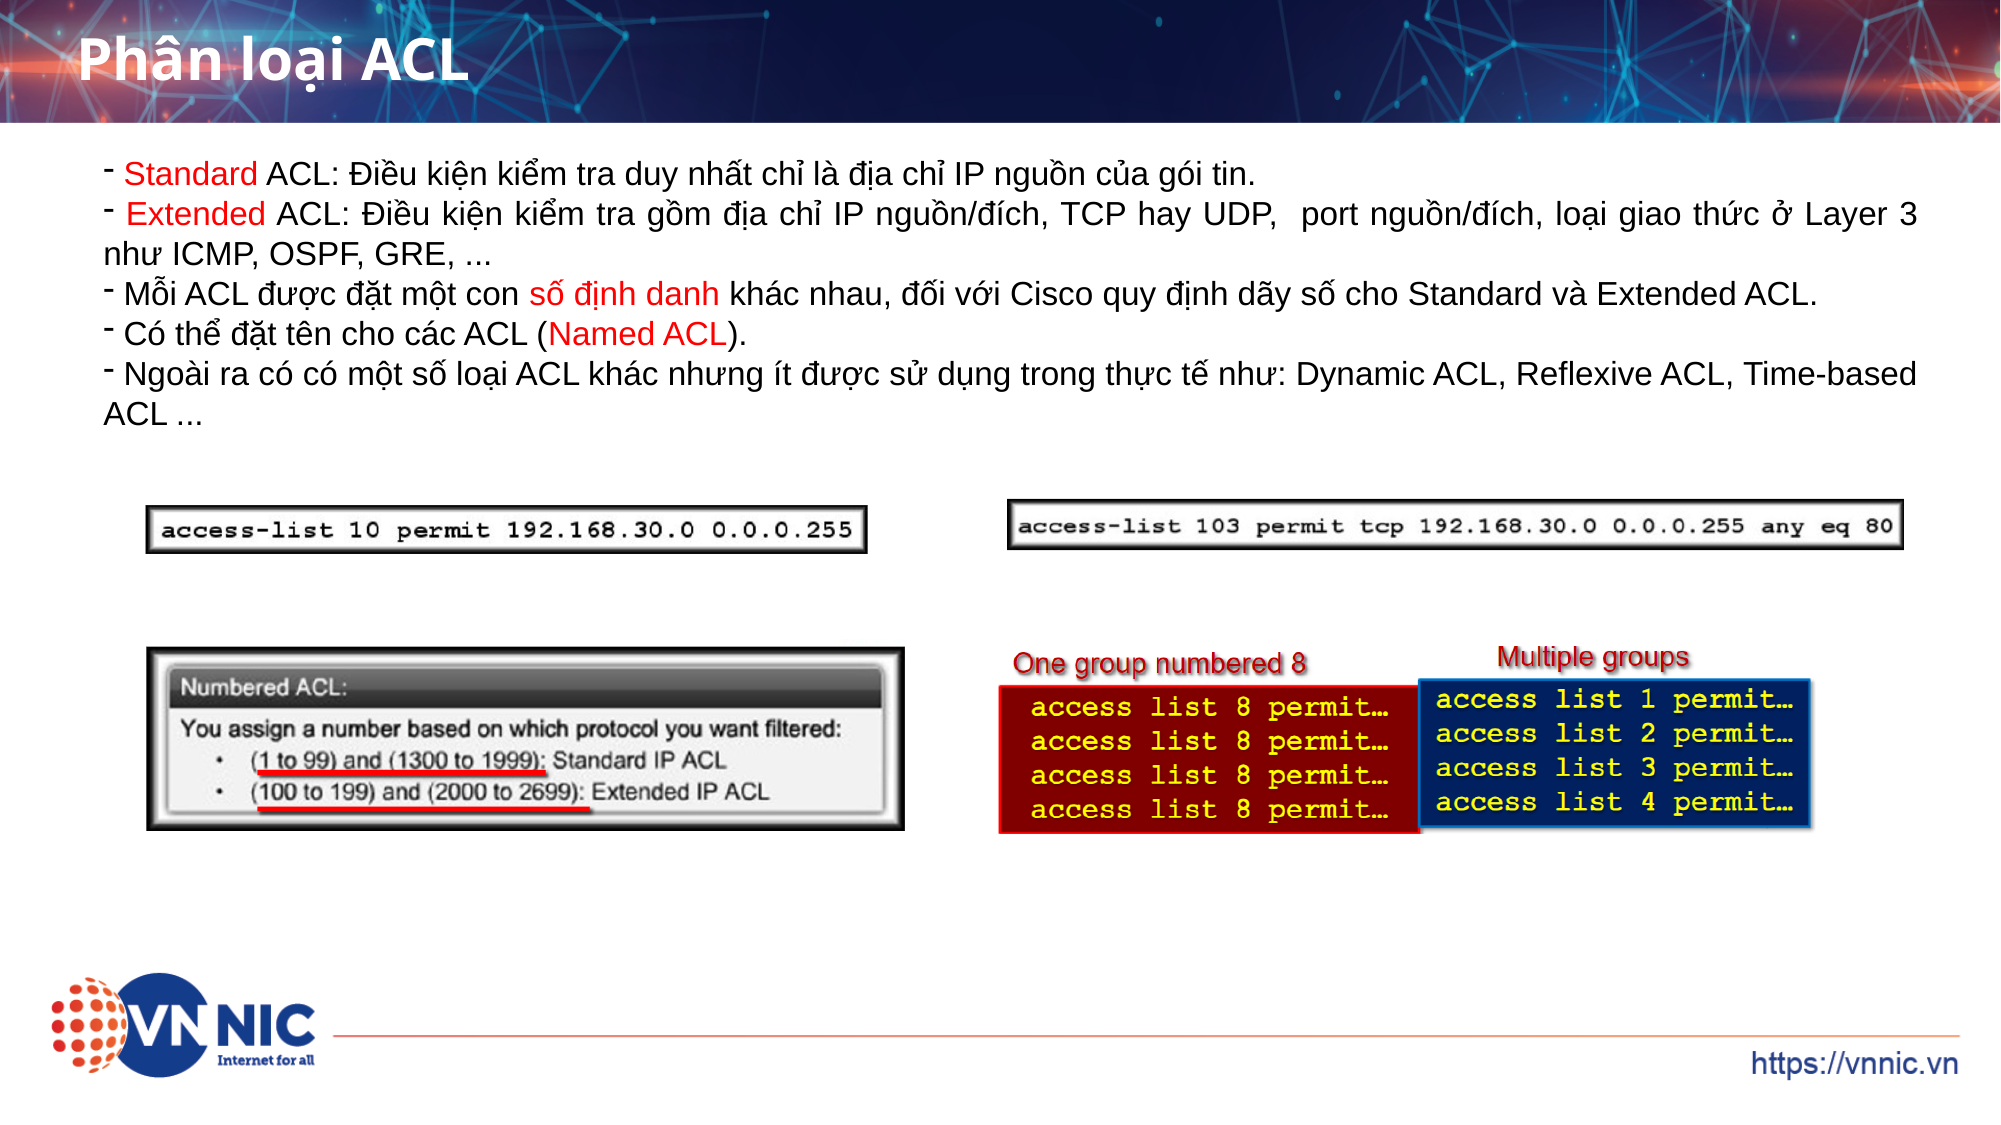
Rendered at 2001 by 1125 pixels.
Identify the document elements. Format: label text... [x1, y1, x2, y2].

picture [0, 0, 2001, 1125]
title Phân loại ACL [61, 0, 2000, 124]
text_box Standard ACL: Điều kiện kiểm tra duy nhất chỉ là địa chỉ IP nguồn của gói tin. Extended ACL: Điều kiện kiểm tra gồm địa chỉ IP nguồn/đích, TCP hay UDP, port nguồn/đích, loại giao thức ở Layer 3 như ICMP, OSPF, GRE, ... Mỗi ACL được đặt một con số định danh khác nhau, đối với Cisco quy định dãy số cho Standard và Extended ACL. Có thể đặt tên cho các ACL (Named ACL). Ngoài ra có có một số loại ACL khác nhưng ít được sử dụng trong thực tế như: Dynamic ACL, Reflexive ACL, Time-based ACL ... [88, 145, 1936, 440]
